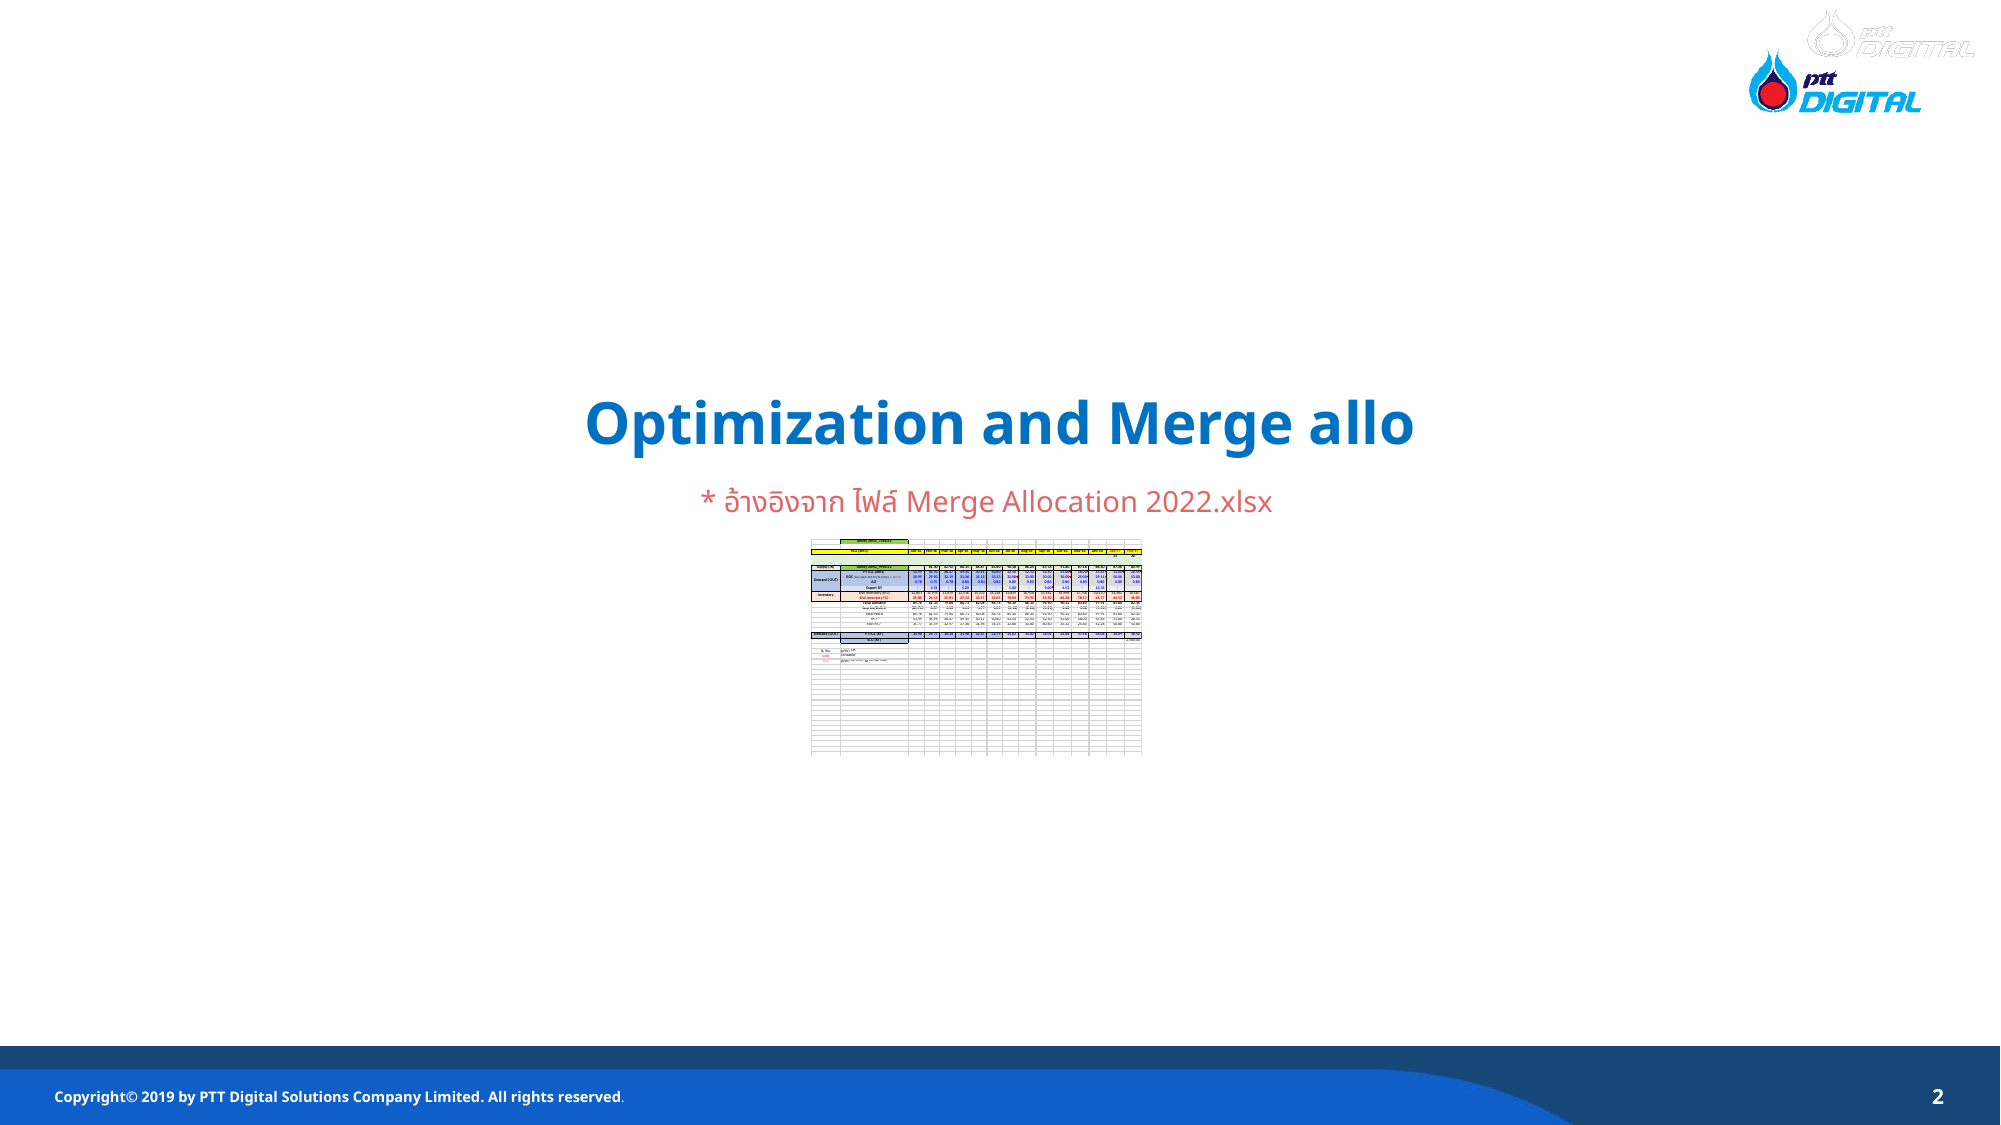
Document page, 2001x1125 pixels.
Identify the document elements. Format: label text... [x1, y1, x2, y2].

picture [0, 1046, 2000, 1125]
text_box Optimization and Merge allo [0, 378, 2000, 563]
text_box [810, 538, 1142, 757]
picture [1744, 0, 1977, 135]
text_box * อ้างอิงจาก ไฟล์ Merge Allocation 2022.xlsx [0, 476, 1987, 526]
slide_number 2 [1891, 1076, 1985, 1119]
